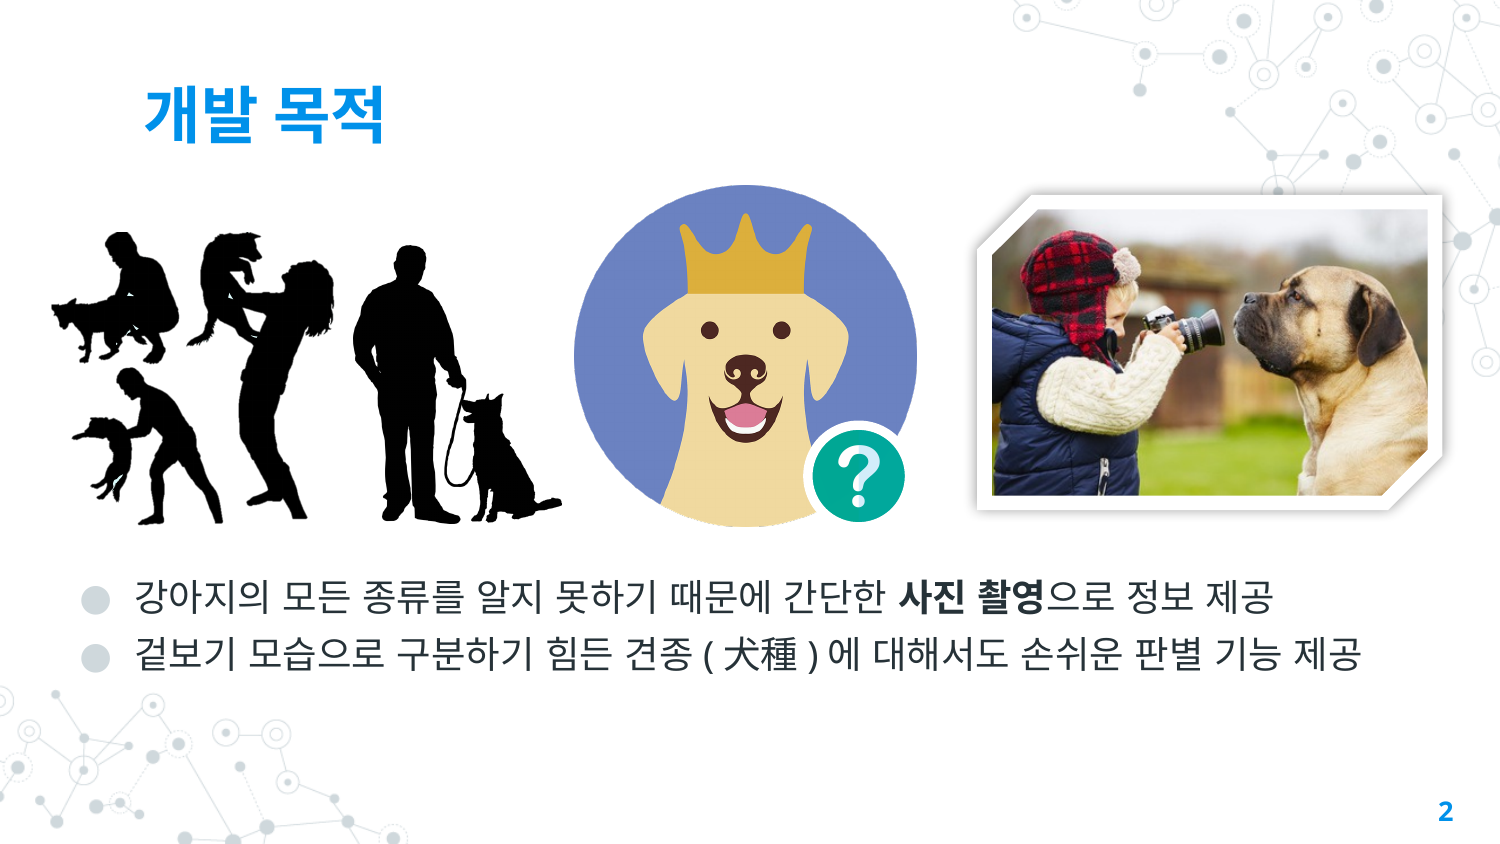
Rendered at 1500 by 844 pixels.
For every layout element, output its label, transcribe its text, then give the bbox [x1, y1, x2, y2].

title 개발 목적 [128, 50, 1372, 166]
slide_number 2 [1378, 779, 1469, 844]
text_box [30, 210, 562, 559]
list 강아지의 모든 종류를 알지 못하기 때문에 간단한 사진 촬영으로 정보 제공 겉보기 모습으로 구분하기 힘든 견종(犬種)에 대해서도 손쉬운 판별 기능 제공 [44, 558, 1465, 724]
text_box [574, 184, 917, 528]
picture [0, 0, 1500, 844]
